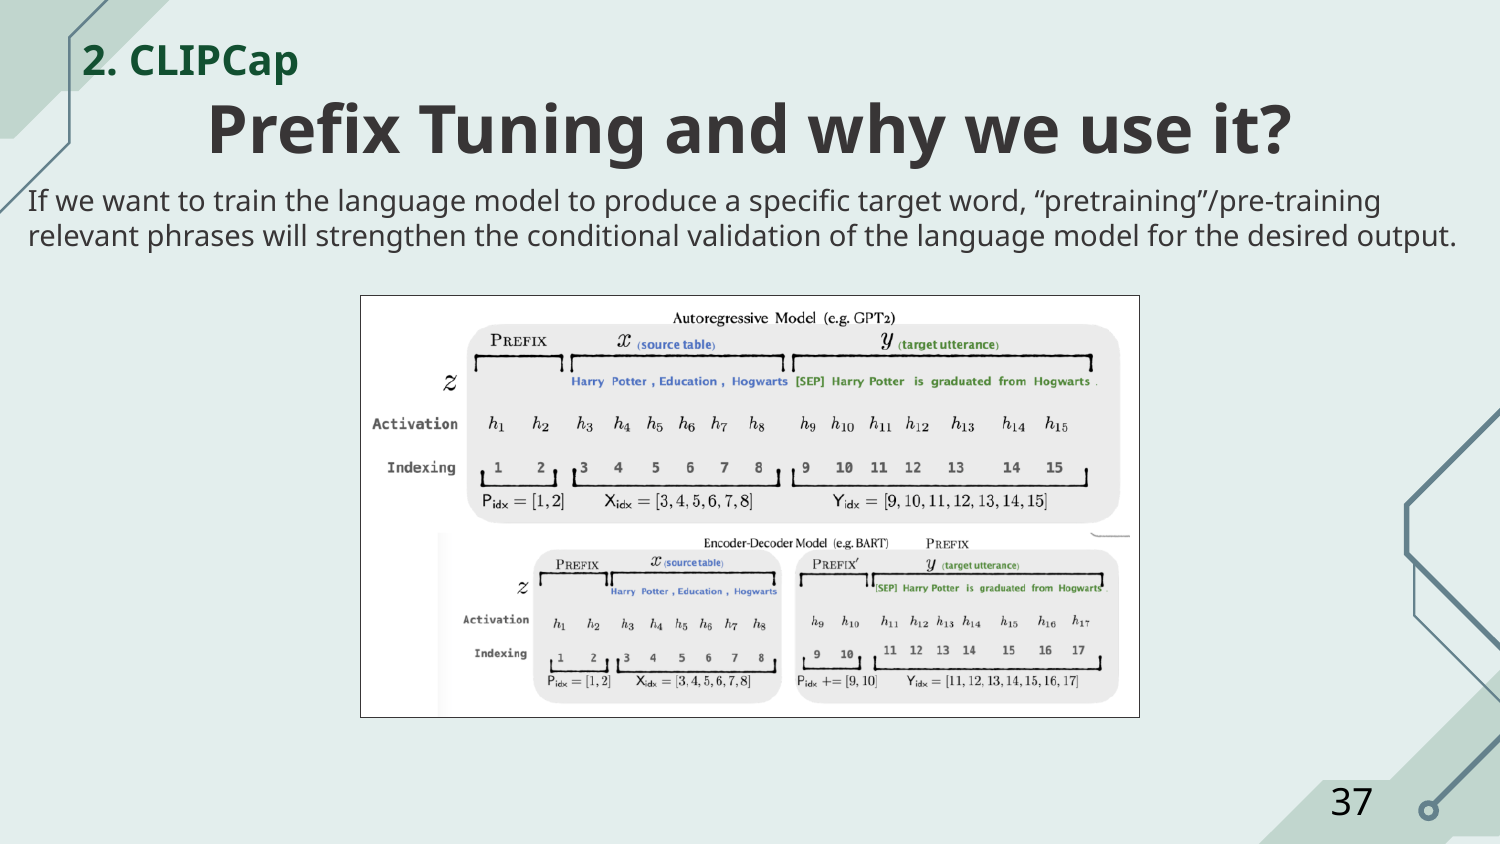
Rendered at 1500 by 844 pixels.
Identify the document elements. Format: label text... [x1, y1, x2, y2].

text_box If we want to train the language model to produce a specific target word, “pretraining”/pre-training relevant phrases will strengthen the conditional validation of the language model for the desired output. [12, 175, 1500, 260]
text_box 37 [1315, 770, 1389, 830]
picture [360, 294, 1140, 718]
title 2. CLIPCap [67, 18, 1331, 117]
text_box Prefix Tuning and why we use it? [191, 117, 1309, 175]
